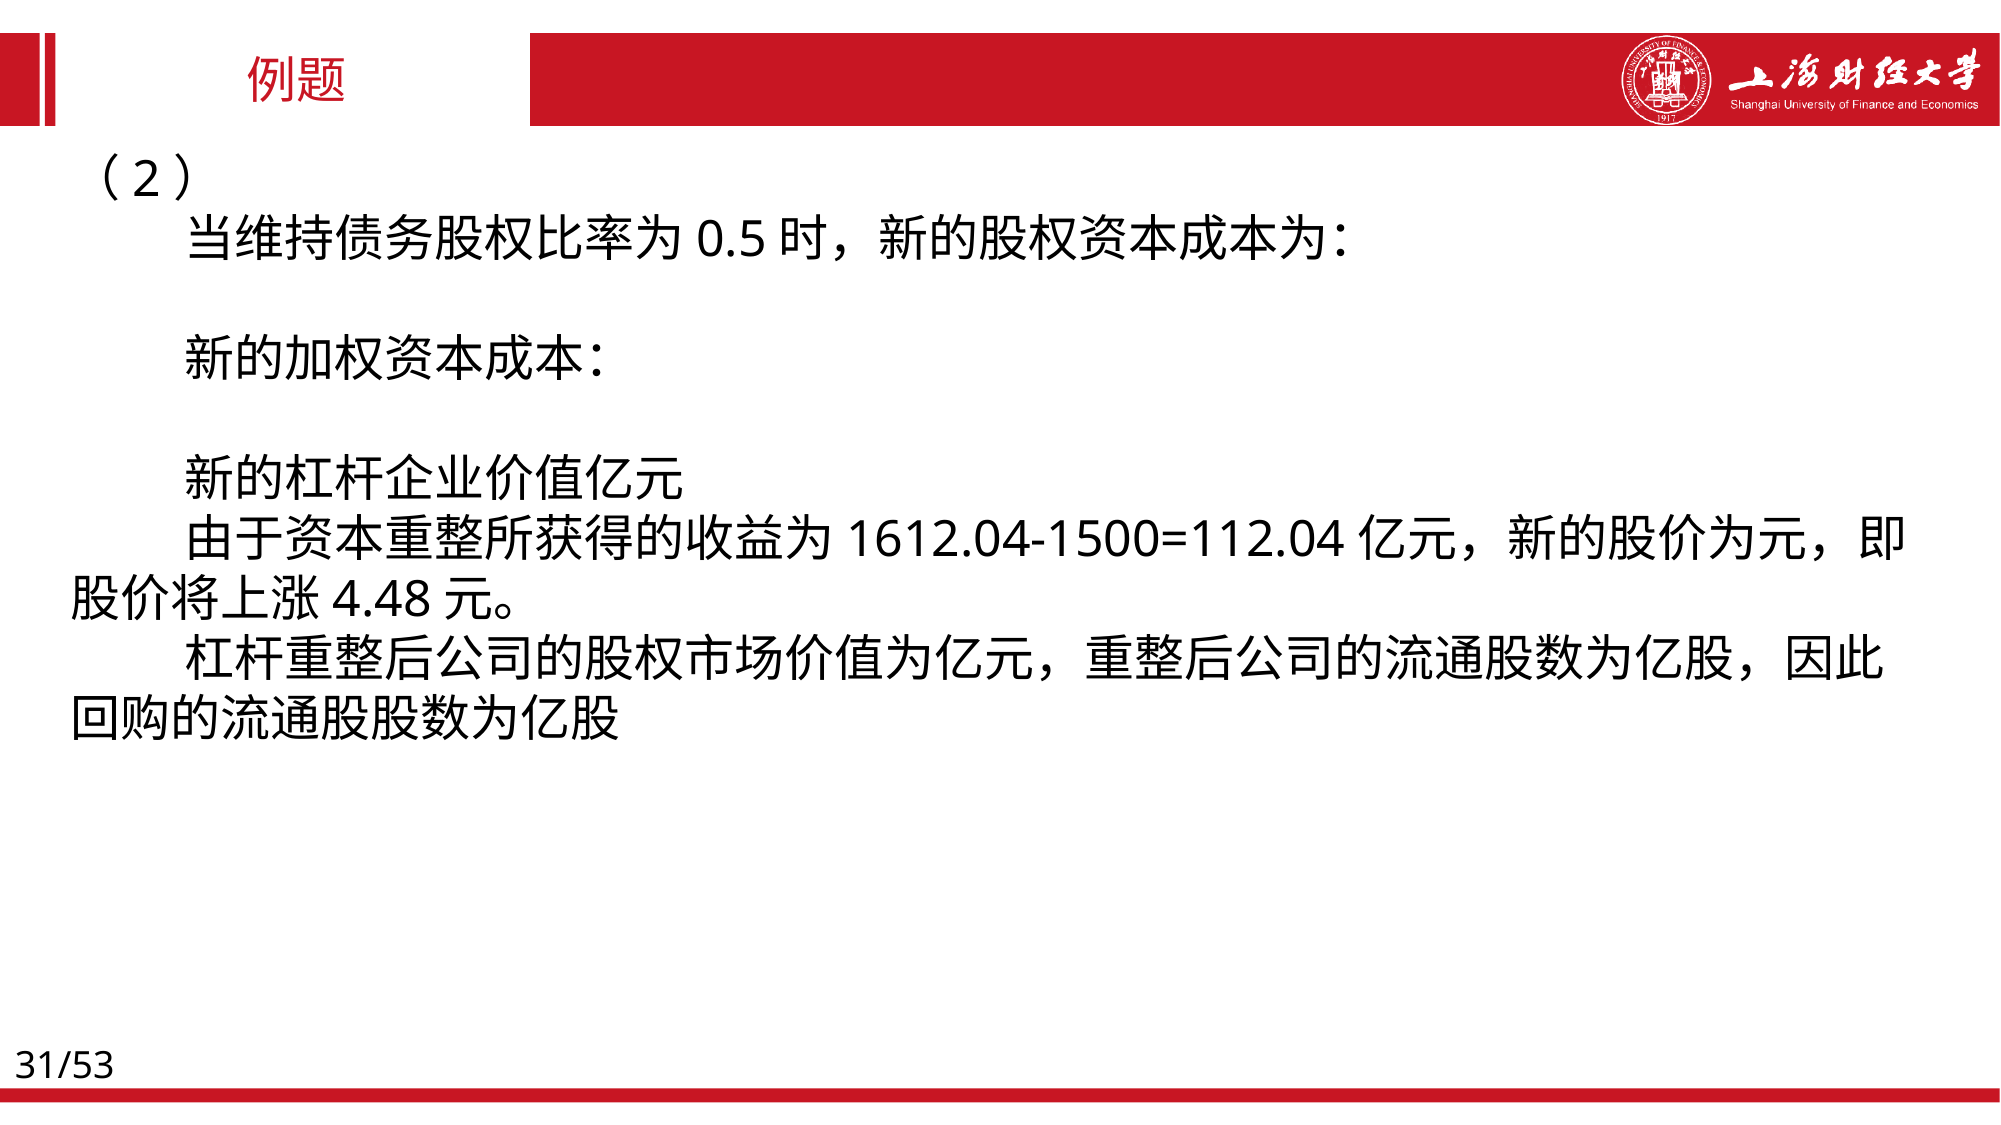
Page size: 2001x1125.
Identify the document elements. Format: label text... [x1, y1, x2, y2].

text_box 例题 [232, 41, 362, 116]
picture [1595, 0, 2000, 172]
